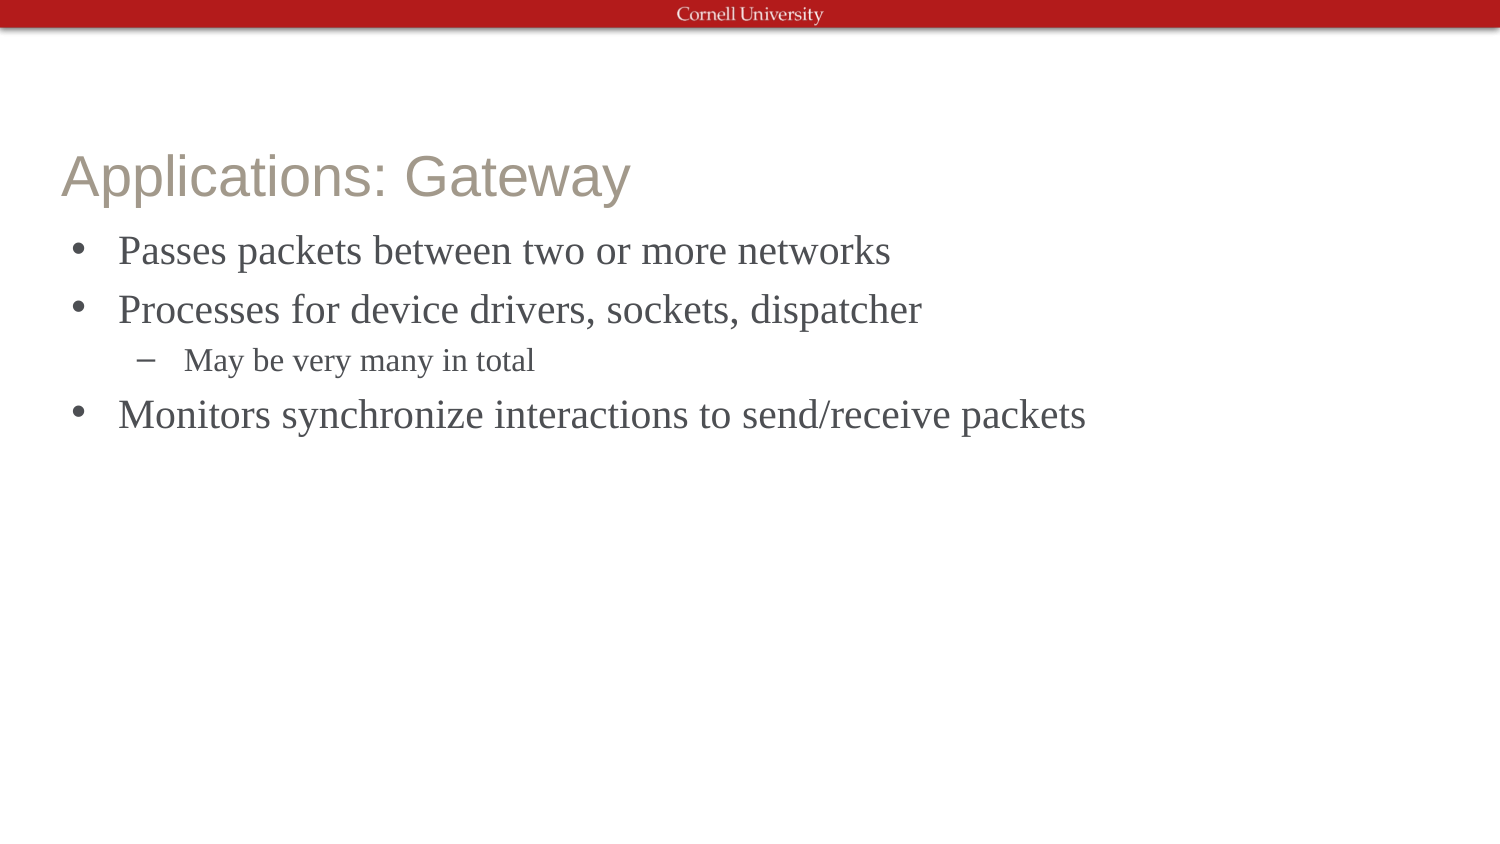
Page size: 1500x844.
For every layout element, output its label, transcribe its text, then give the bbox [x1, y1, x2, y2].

picture [635, 0, 858, 45]
title Applications: Gateway [46, 131, 1471, 216]
list Passes packets between two or more networks Processes for device drivers, sockets, dispatcher May be very many in total Monitors synchronize interactions to send/receive packets [46, 216, 1471, 708]
